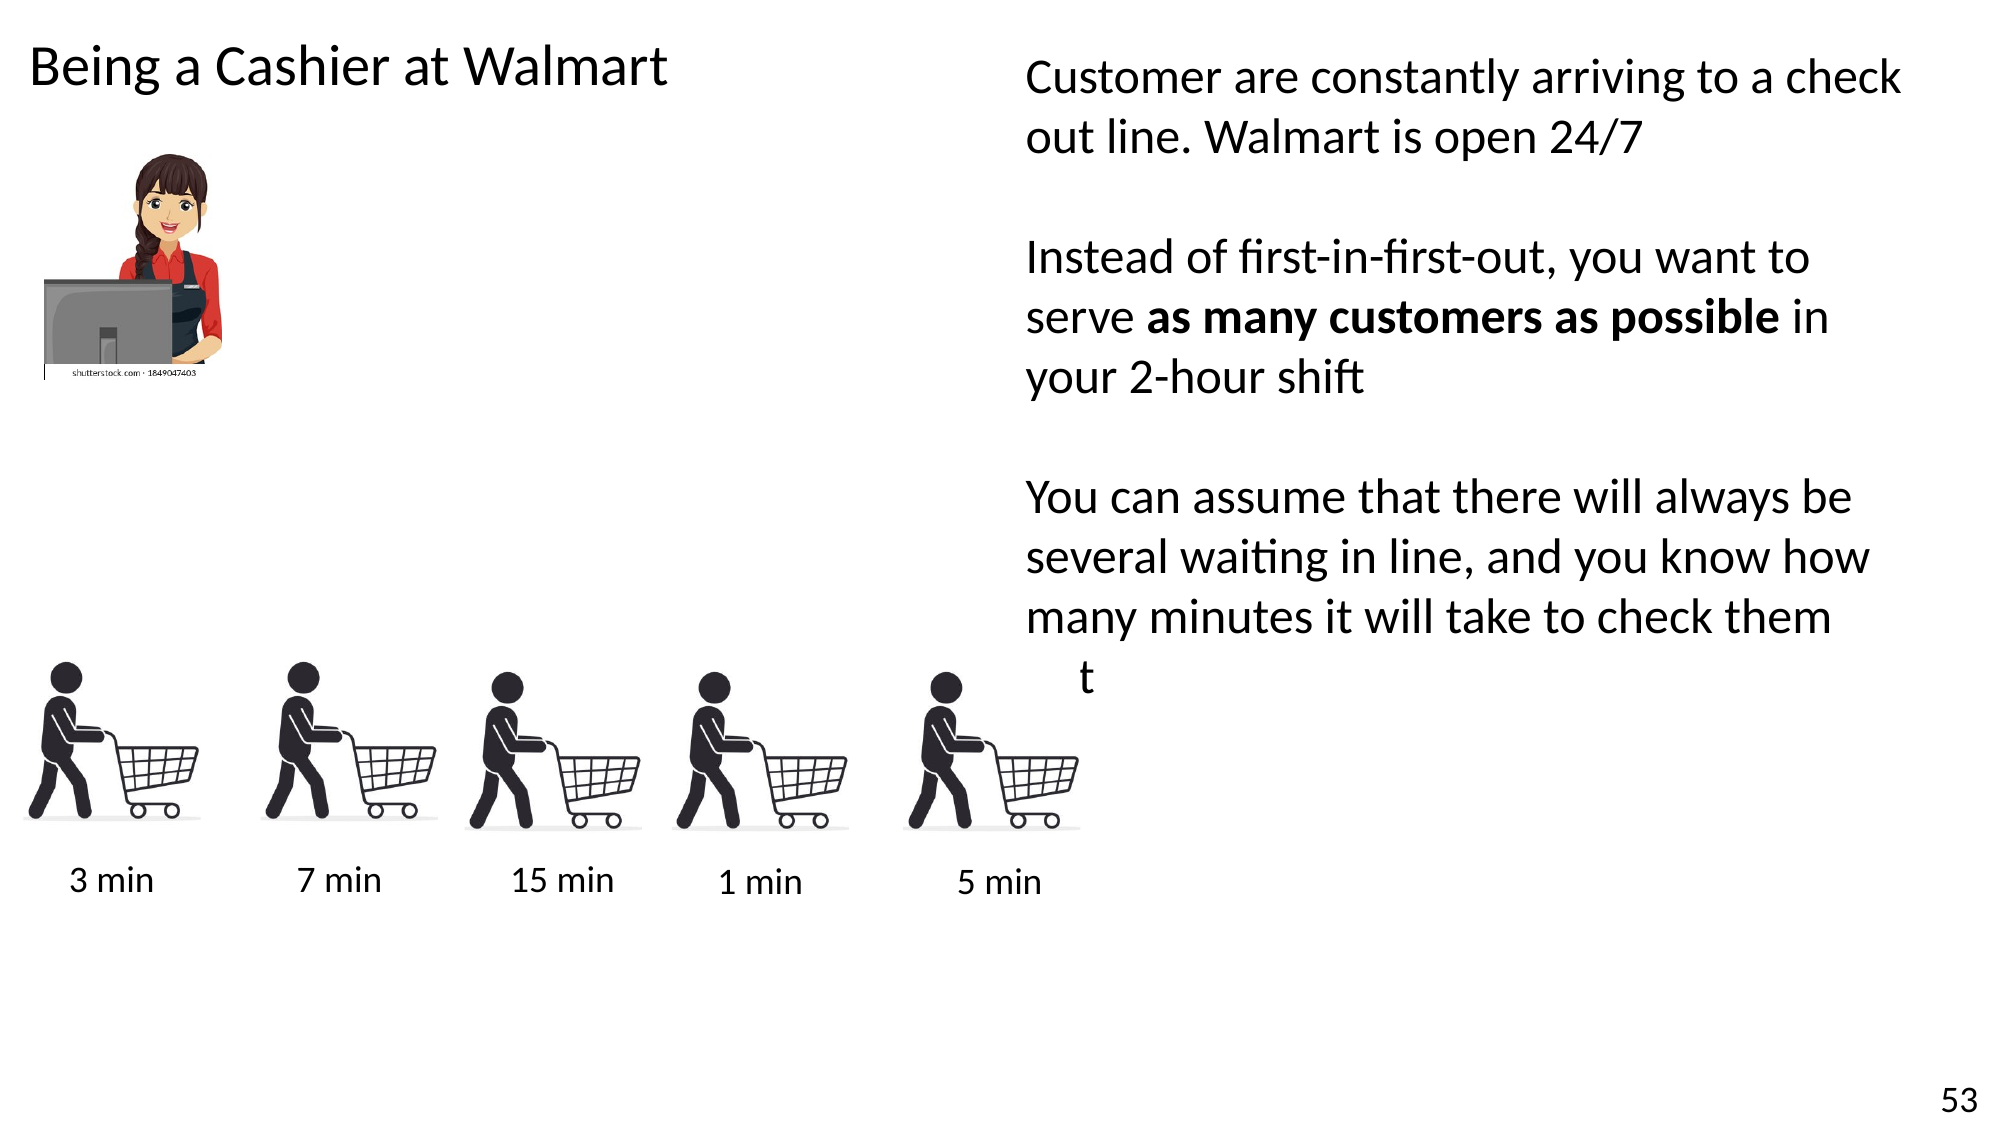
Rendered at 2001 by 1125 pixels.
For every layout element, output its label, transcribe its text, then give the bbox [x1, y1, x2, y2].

text_box 53 [1925, 1068, 1997, 1114]
text_box 5 min [942, 849, 1058, 910]
picture [260, 657, 438, 825]
picture [44, 154, 222, 380]
text_box 1 min [702, 849, 818, 910]
text_box Being a Cashier at Walmart [14, 20, 684, 105]
picture [23, 657, 201, 825]
picture [464, 666, 642, 834]
text_box 7 min [281, 847, 398, 908]
picture [903, 666, 1081, 834]
text_box 3 min [54, 847, 170, 908]
text_box Customer are constantly arriving to a check out line. Walmart is open 24/7 Instead of first-in-first-out, you want to serve as many customers as possible in your 2-hour shift You can assume that there will always be several waiting in line, and you know how many minutes it will take to check them out [1010, 36, 1929, 711]
picture [671, 666, 849, 834]
text_box 15 min [495, 847, 631, 908]
